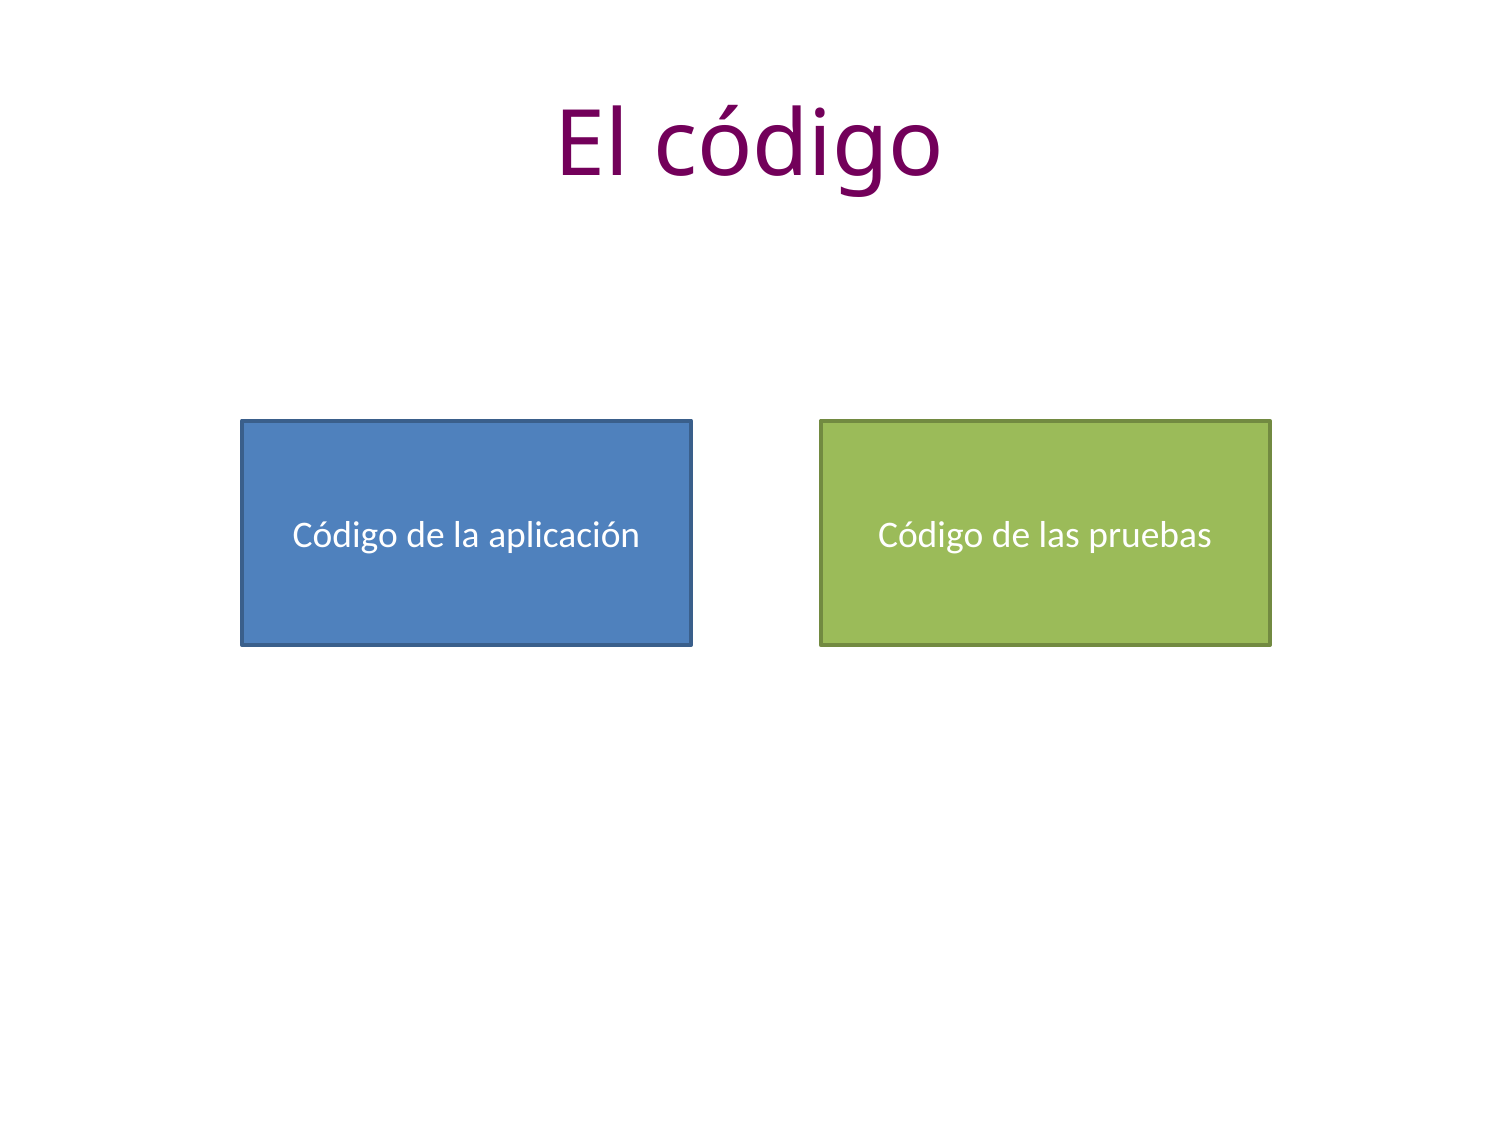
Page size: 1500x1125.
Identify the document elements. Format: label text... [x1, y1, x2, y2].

text_box Código de las pruebas [819, 419, 1272, 647]
text_box Código de la aplicación [240, 419, 693, 647]
title El código [75, 45, 1425, 233]
